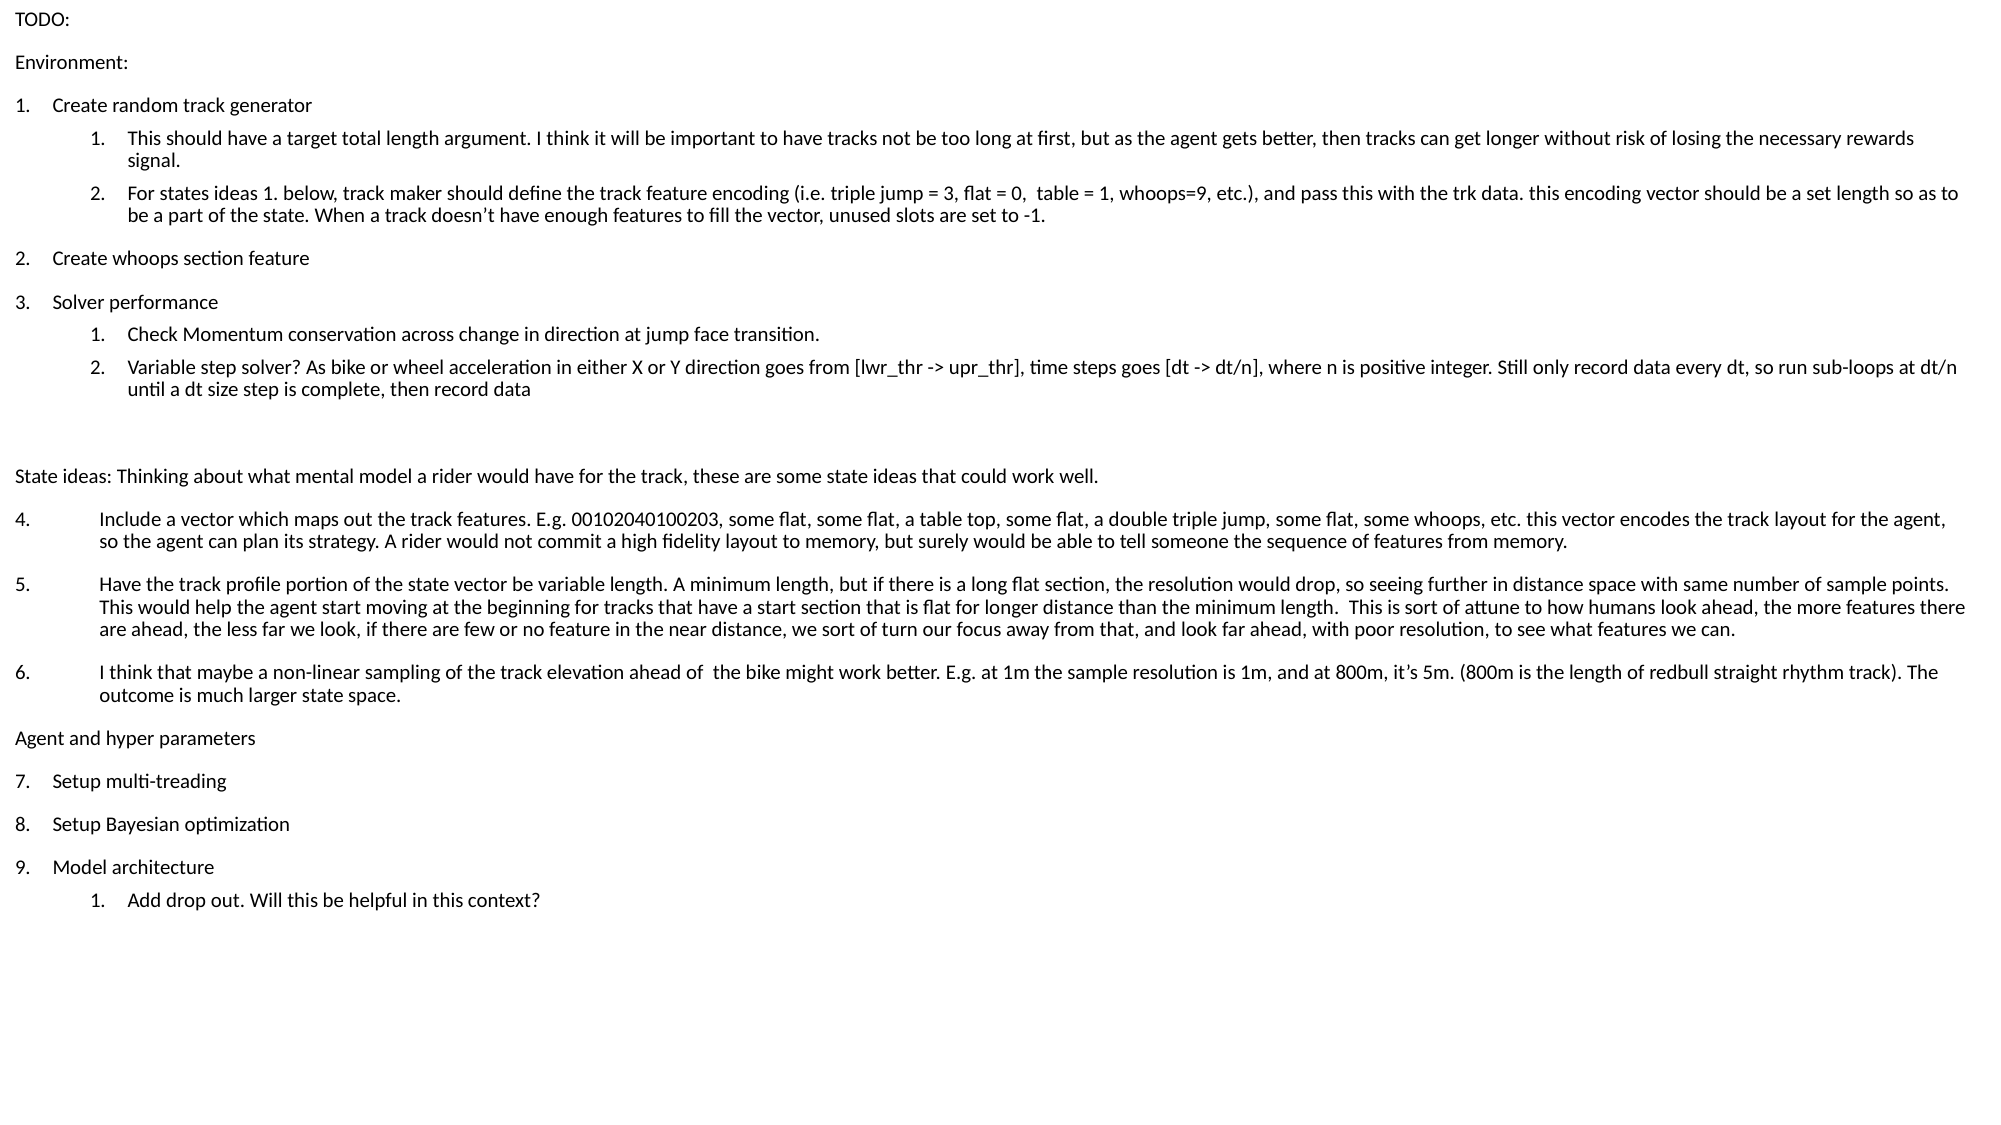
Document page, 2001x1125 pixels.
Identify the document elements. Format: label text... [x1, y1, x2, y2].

list TODO: Environment: Create random track generator This should have a target total length argument. I think it will be important to have tracks not be too long at first, but as the agent gets better, then tracks can get longer without risk of losing the necessary rewards signal. For states ideas 1. below, track maker should define the track feature encoding (i.e. triple jump = 3, flat = 0, table = 1, whoops=9, etc.), and pass this with the trk data. this encoding vector should be a set length so as to be a part of the state. When a track doesn’t have enough features to fill the vector, unused slots are set to -1. Create whoops section feature Solver performance Check Momentum conservation across change in direction at jump face transition. Variable step solver? As bike or wheel acceleration in either X or Y direction goes from [lwr_thr -> upr_thr], time steps goes [dt -> dt/n], where n is positive integer. Still only record data every dt, so run sub-loops at dt/n until a dt size step is complete, then record data State ideas: Thinking about what mental model a rider would have for the track, these are some state ideas that could work well. Include a vector which maps out the track features. E.g. 00102040100203, some flat, some flat, a table top, some flat, a double triple jump, some flat, some whoops, etc. this vector encodes the track layout for the agent, so the agent can plan its strategy. A rider would not commit a high fidelity layout to memory, but surely would be able to tell someone the sequence of features from memory. Have the track profile portion of the state vector be variable length. A minimum length, but if there is a long flat section, the resolution would drop, so seeing further in distance space with same number of sample points. This would help the agent start moving at the beginning for tracks that have a start section that is flat for longer distance than the minimum length. This is sort of attune to how humans look ahead, the more features there are ahead, the less far we look, if there are few or no feature in the near distance, we sort of turn our focus away from that, and look far ahead, with poor resolution, to see what features we can. I think that maybe a non-linear sampling of the track elevation ahead of the bike might work better. E.g. at 1m the sample resolution is 1m, and at 800m, it’s 5m. (800m is the length of redbull straight rhythm track). The outcome is much larger state space. Agent and hyper parameters Setup multi-treading Setup Bayesian optimization Model architecture Add drop out. Will this be helpful in this context? [0, 1, 1985, 1125]
